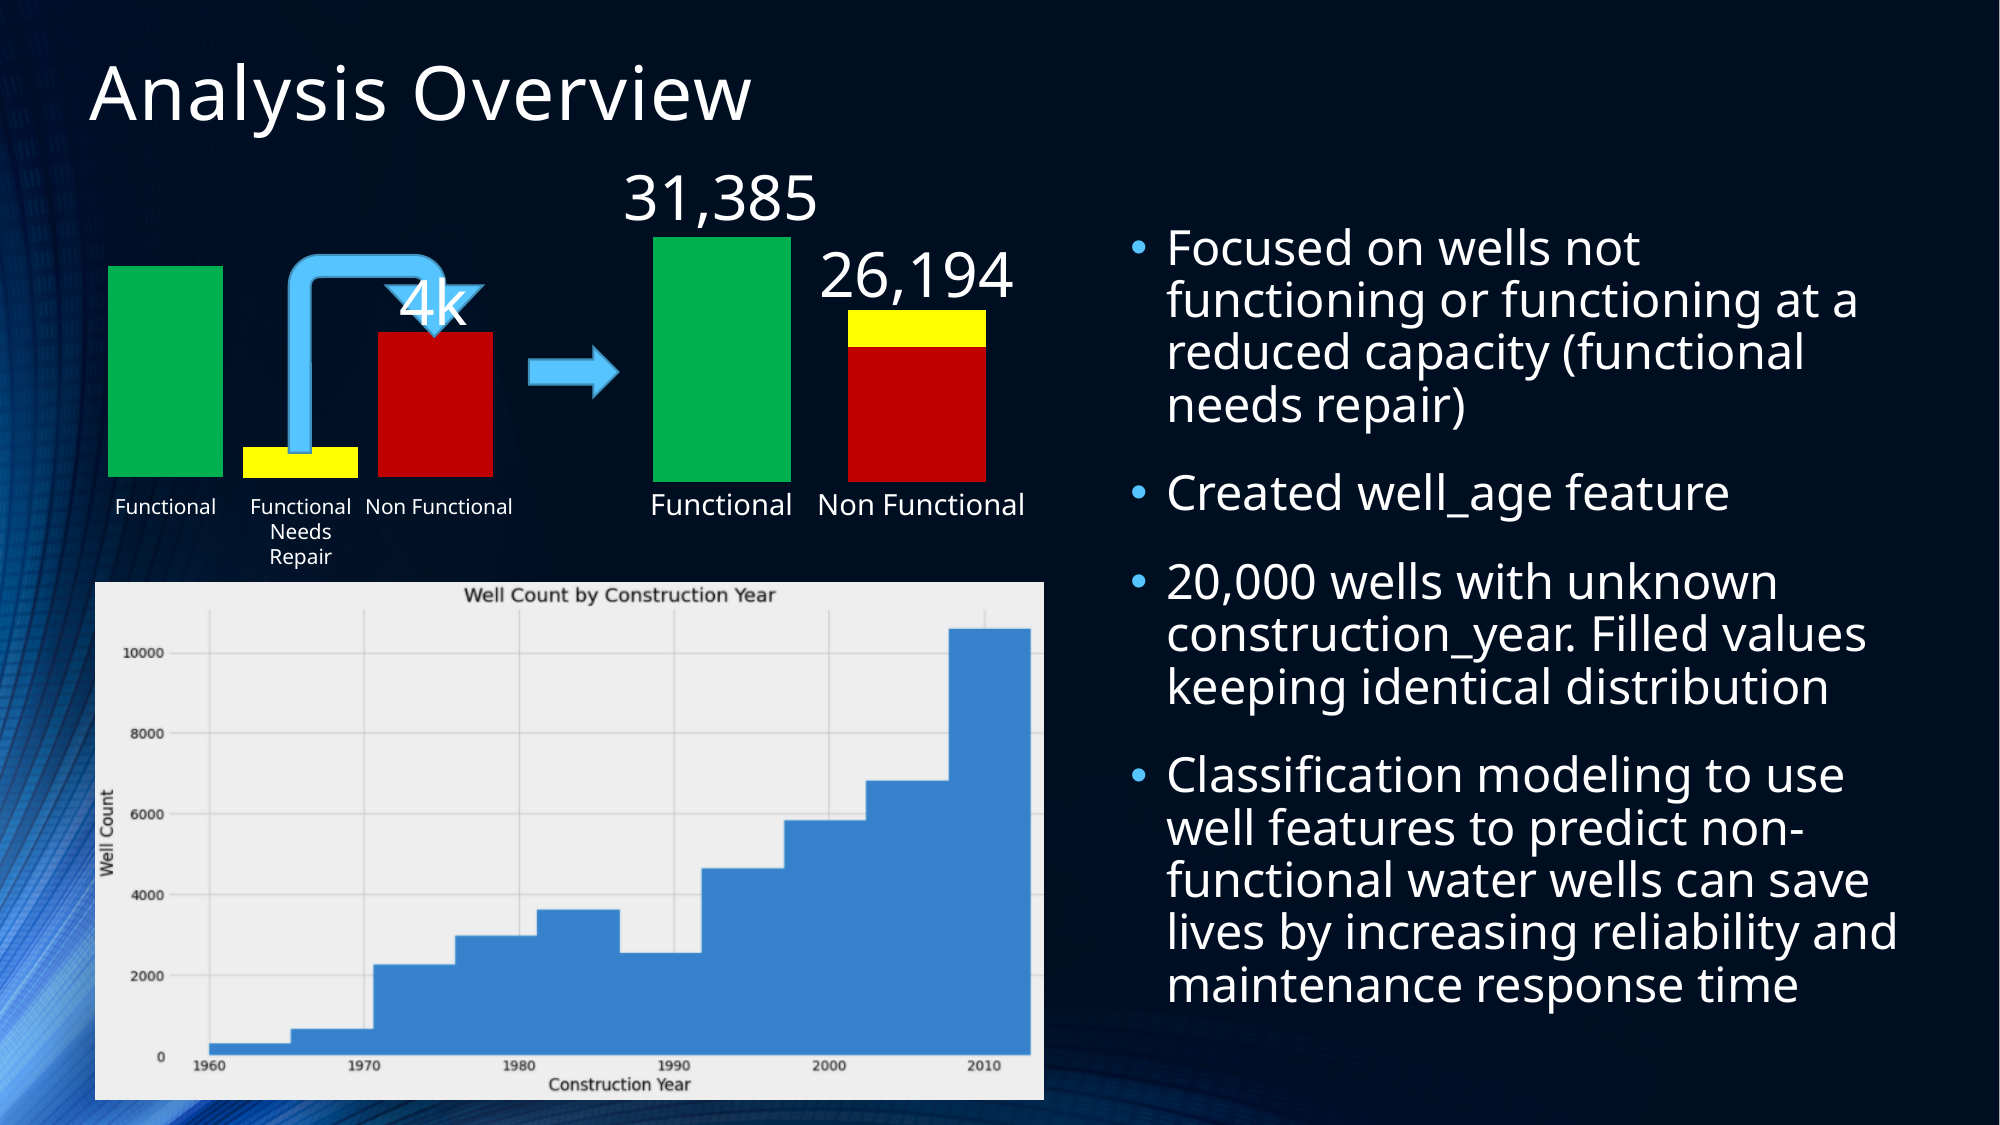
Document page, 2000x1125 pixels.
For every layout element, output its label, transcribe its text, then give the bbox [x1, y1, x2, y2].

title Analysis Overview [74, 31, 1575, 144]
picture [0, 0, 2000, 1125]
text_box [27, 254, 625, 592]
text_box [576, 150, 1067, 530]
list Focused on wells not functioning or functioning at a reduced capacity (functional needs repair) Created well_age feature 20,000 wells with unknown construction_year. Filled values keeping identical distribution Classification modeling to use well features to predict non-functional water wells can save lives by increasing reliability and maintenance response time [1115, 215, 1928, 1032]
